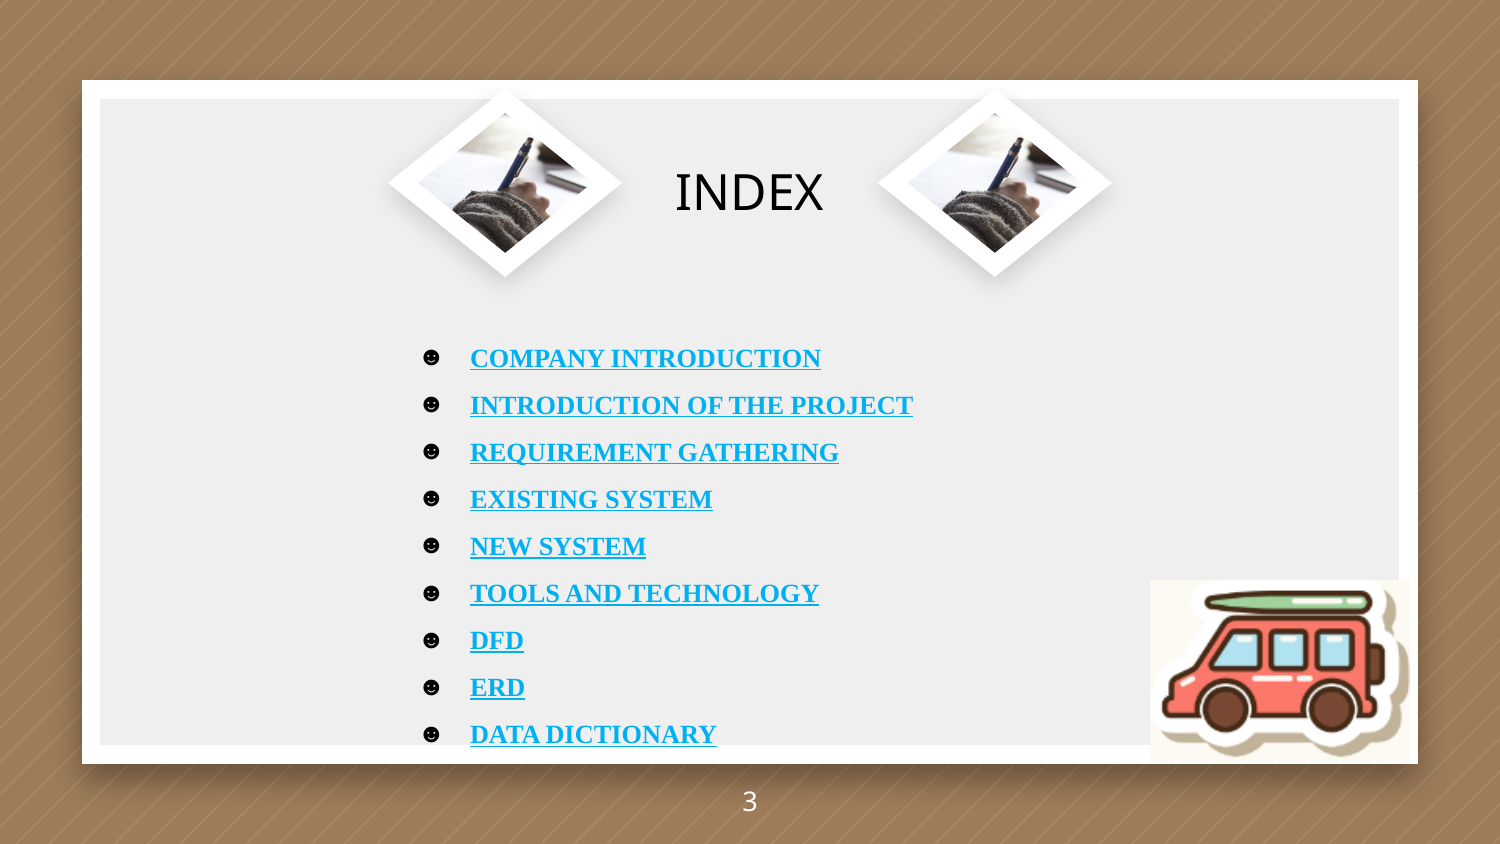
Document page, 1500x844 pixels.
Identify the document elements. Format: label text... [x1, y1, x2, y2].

text_box COMPANY INTRODUCTION INTRODUCTION OF THE PROJECT REQUIREMENT GATHERING EXISTING SYSTEM NEW SYSTEM TOOLS AND TECHNOLOGY DFD ERD DATA DICTIONARY [402, 317, 1212, 763]
picture [1149, 580, 1410, 763]
text_box INDEX [612, 152, 887, 228]
picture [402, 100, 608, 266]
slide_number 3 [0, 762, 1500, 844]
picture [892, 100, 1098, 266]
